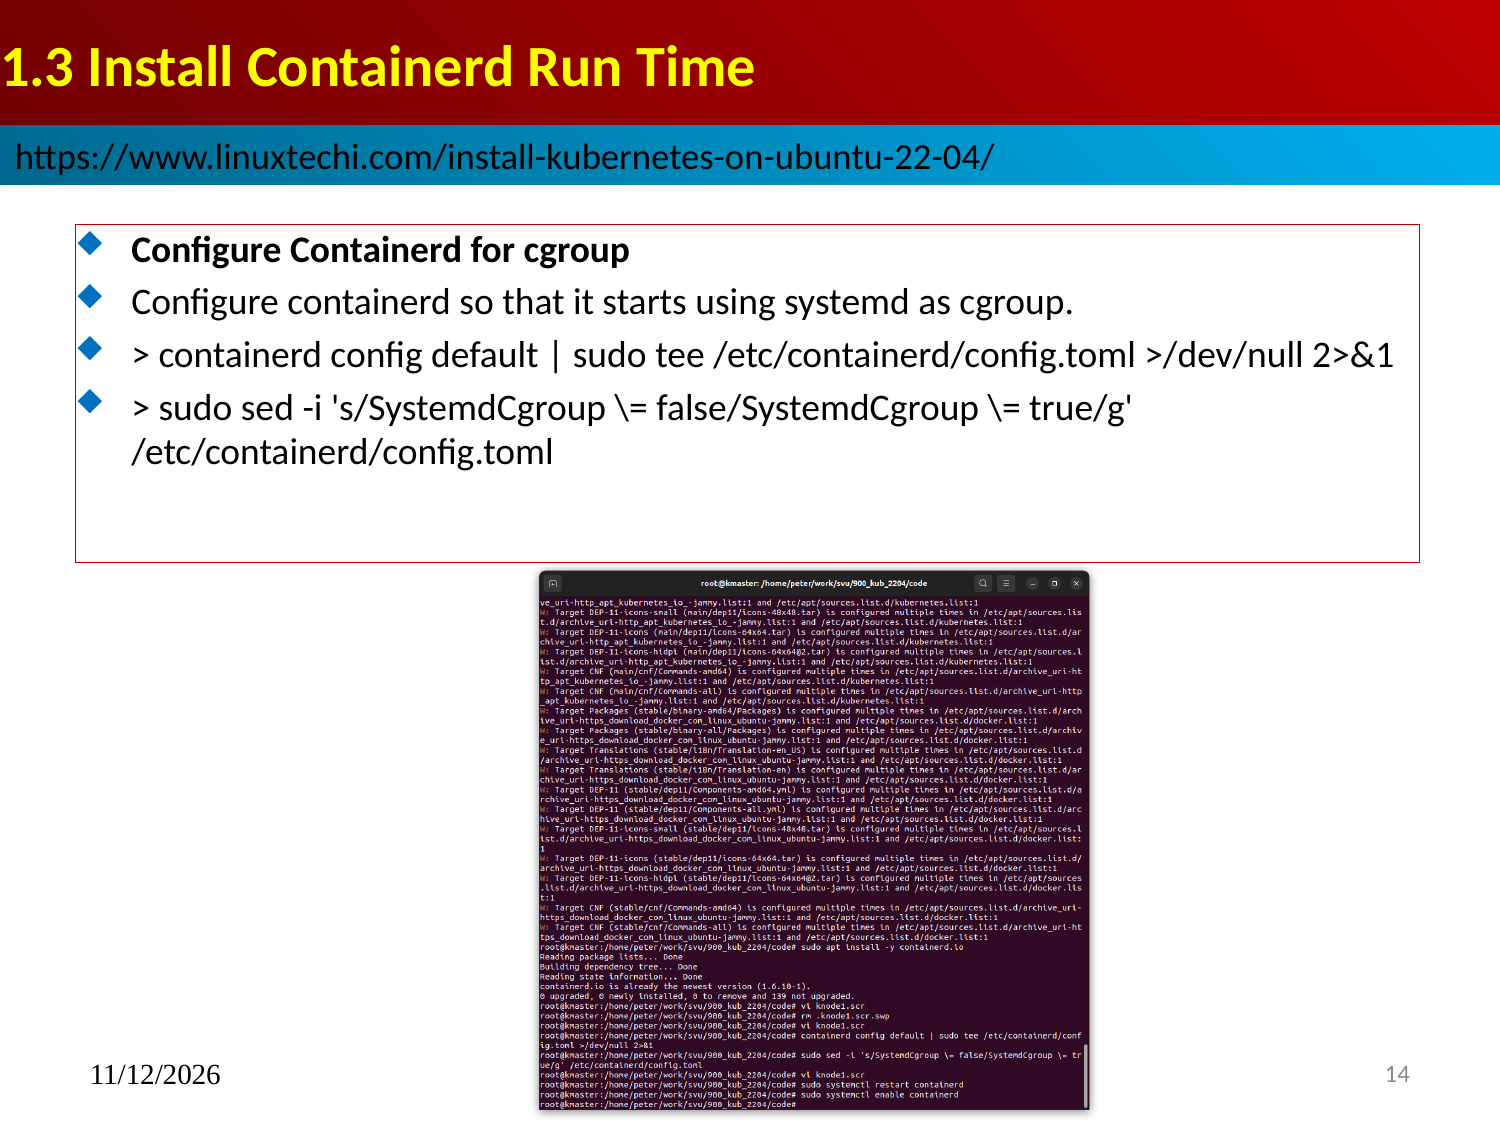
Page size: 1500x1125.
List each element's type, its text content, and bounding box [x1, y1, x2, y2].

subtitle Configure Containerd for cgroup Configure containerd so that it starts using systemd as cgroup. > containerd config default | sudo tee /etc/containerd/config.toml >/dev/null 2>&1 > sudo sed -i 's/SystemdCgroup \= false/SystemdCgroup \= true/g' /etc/containerd/config.toml [75, 224, 1420, 563]
title 1.3 Install Containerd Run Time [0, 0, 1500, 125]
slide_number 14 [1107, 1042, 1425, 1103]
picture [524, 557, 1103, 1125]
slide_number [75, 1042, 425, 1103]
text_box https://www.linuxtechi.com/install-kubernetes-on-ubuntu-22-04/ [0, 125, 1500, 185]
